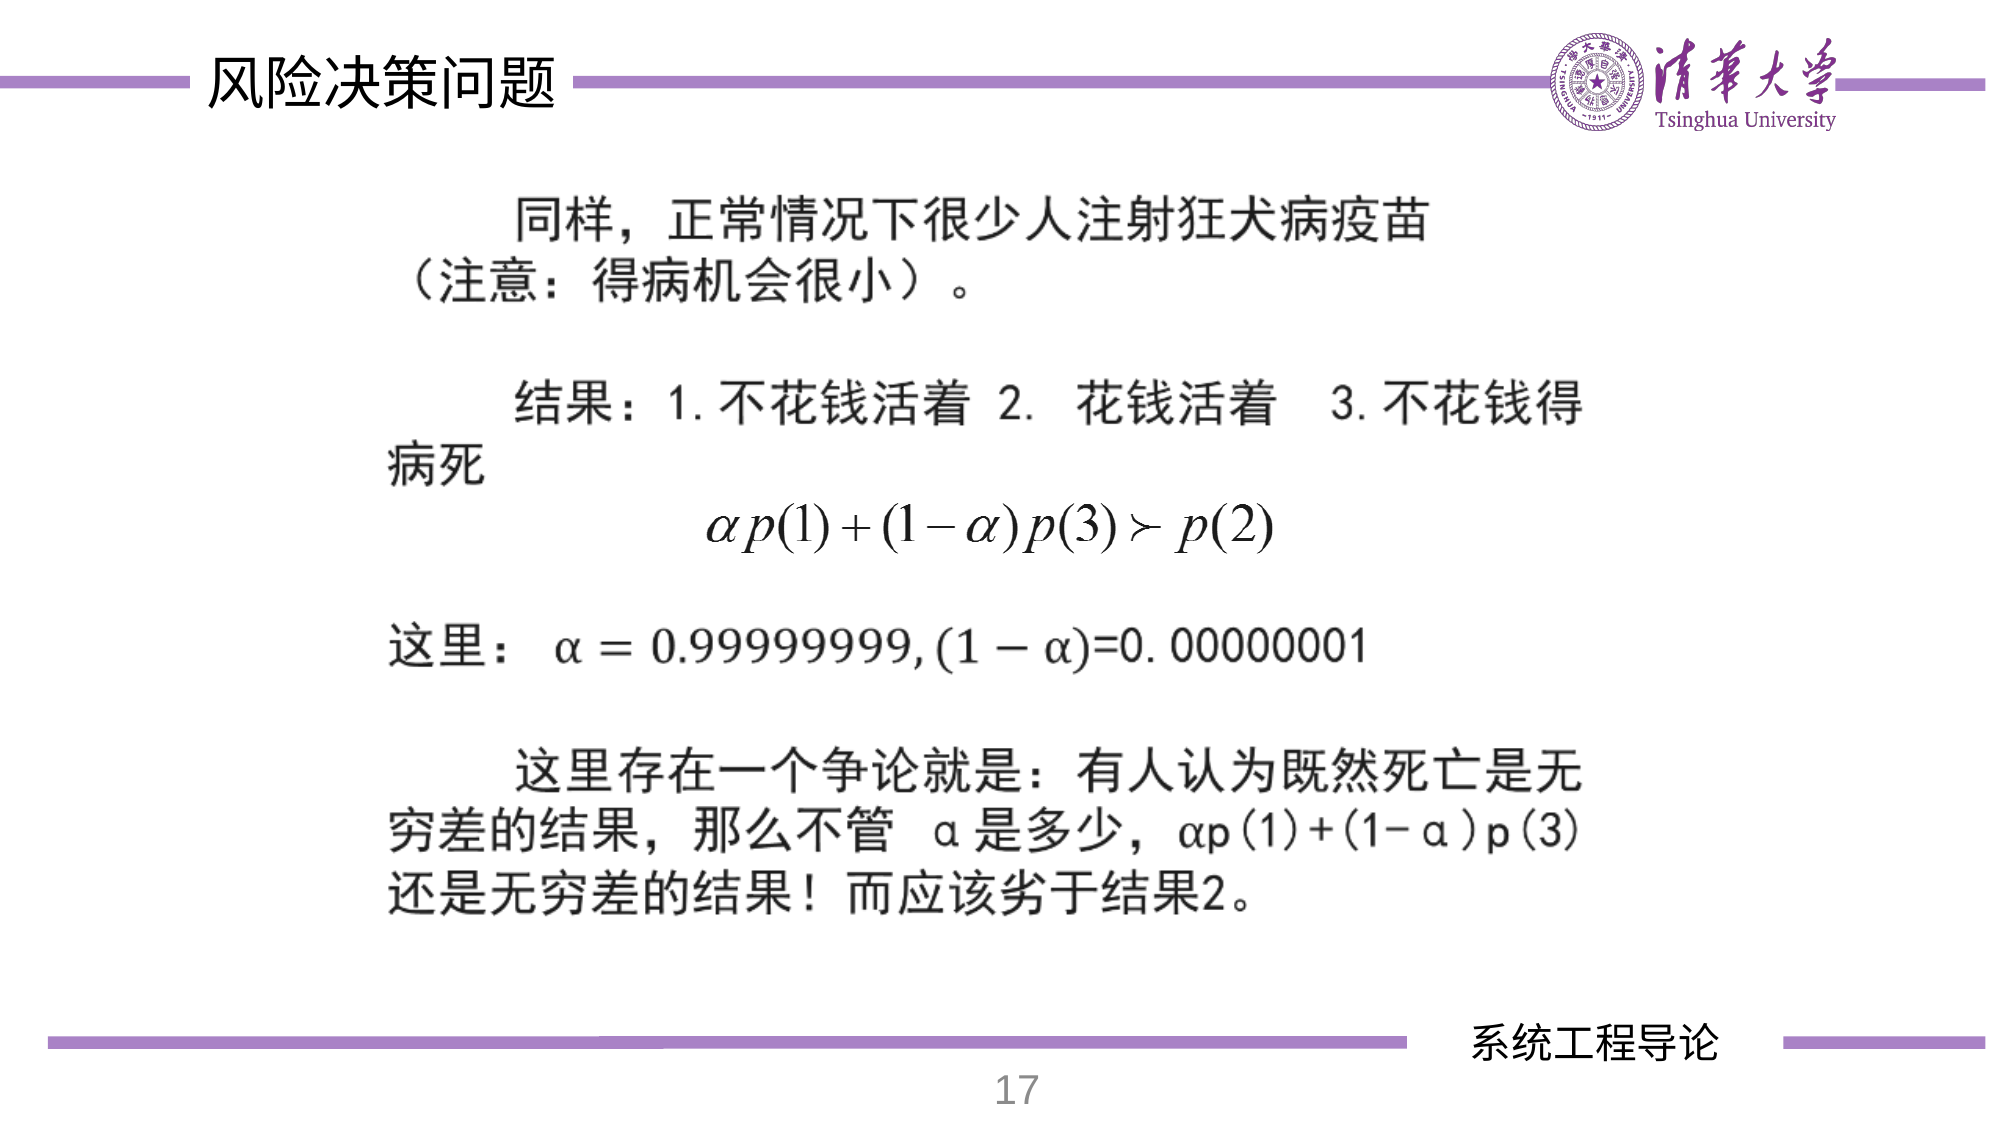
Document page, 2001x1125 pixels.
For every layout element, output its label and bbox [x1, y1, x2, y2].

picture [1655, 38, 1836, 131]
picture [1550, 33, 1644, 131]
picture [373, 178, 1634, 1026]
